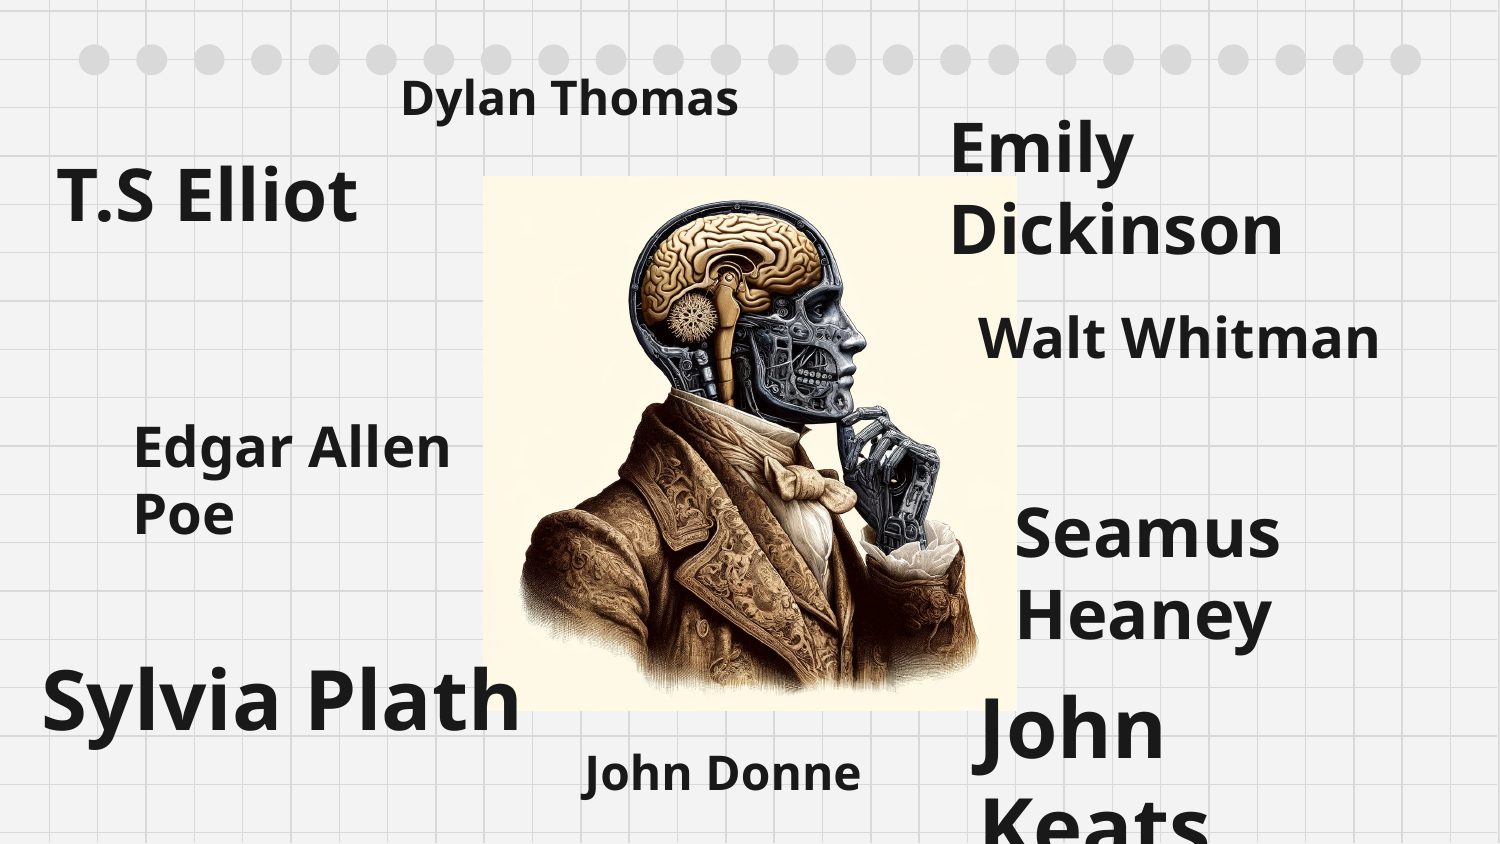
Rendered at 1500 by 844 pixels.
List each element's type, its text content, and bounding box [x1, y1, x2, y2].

text_box Walt Whitman [1023, 287, 1411, 382]
text_box Sylvia Plath [26, 632, 655, 728]
text_box Emily Dickinson [933, 88, 1481, 184]
text_box Dylan Thomas [384, 52, 833, 148]
text_box T.S Elliot [41, 133, 450, 229]
text_box John Keats [963, 660, 1411, 756]
picture [482, 176, 1017, 711]
text_box John Donne [569, 727, 1017, 823]
text_box Seamus Heaney [1023, 473, 1500, 569]
text_box Edgar Allen Poe [116, 396, 477, 492]
